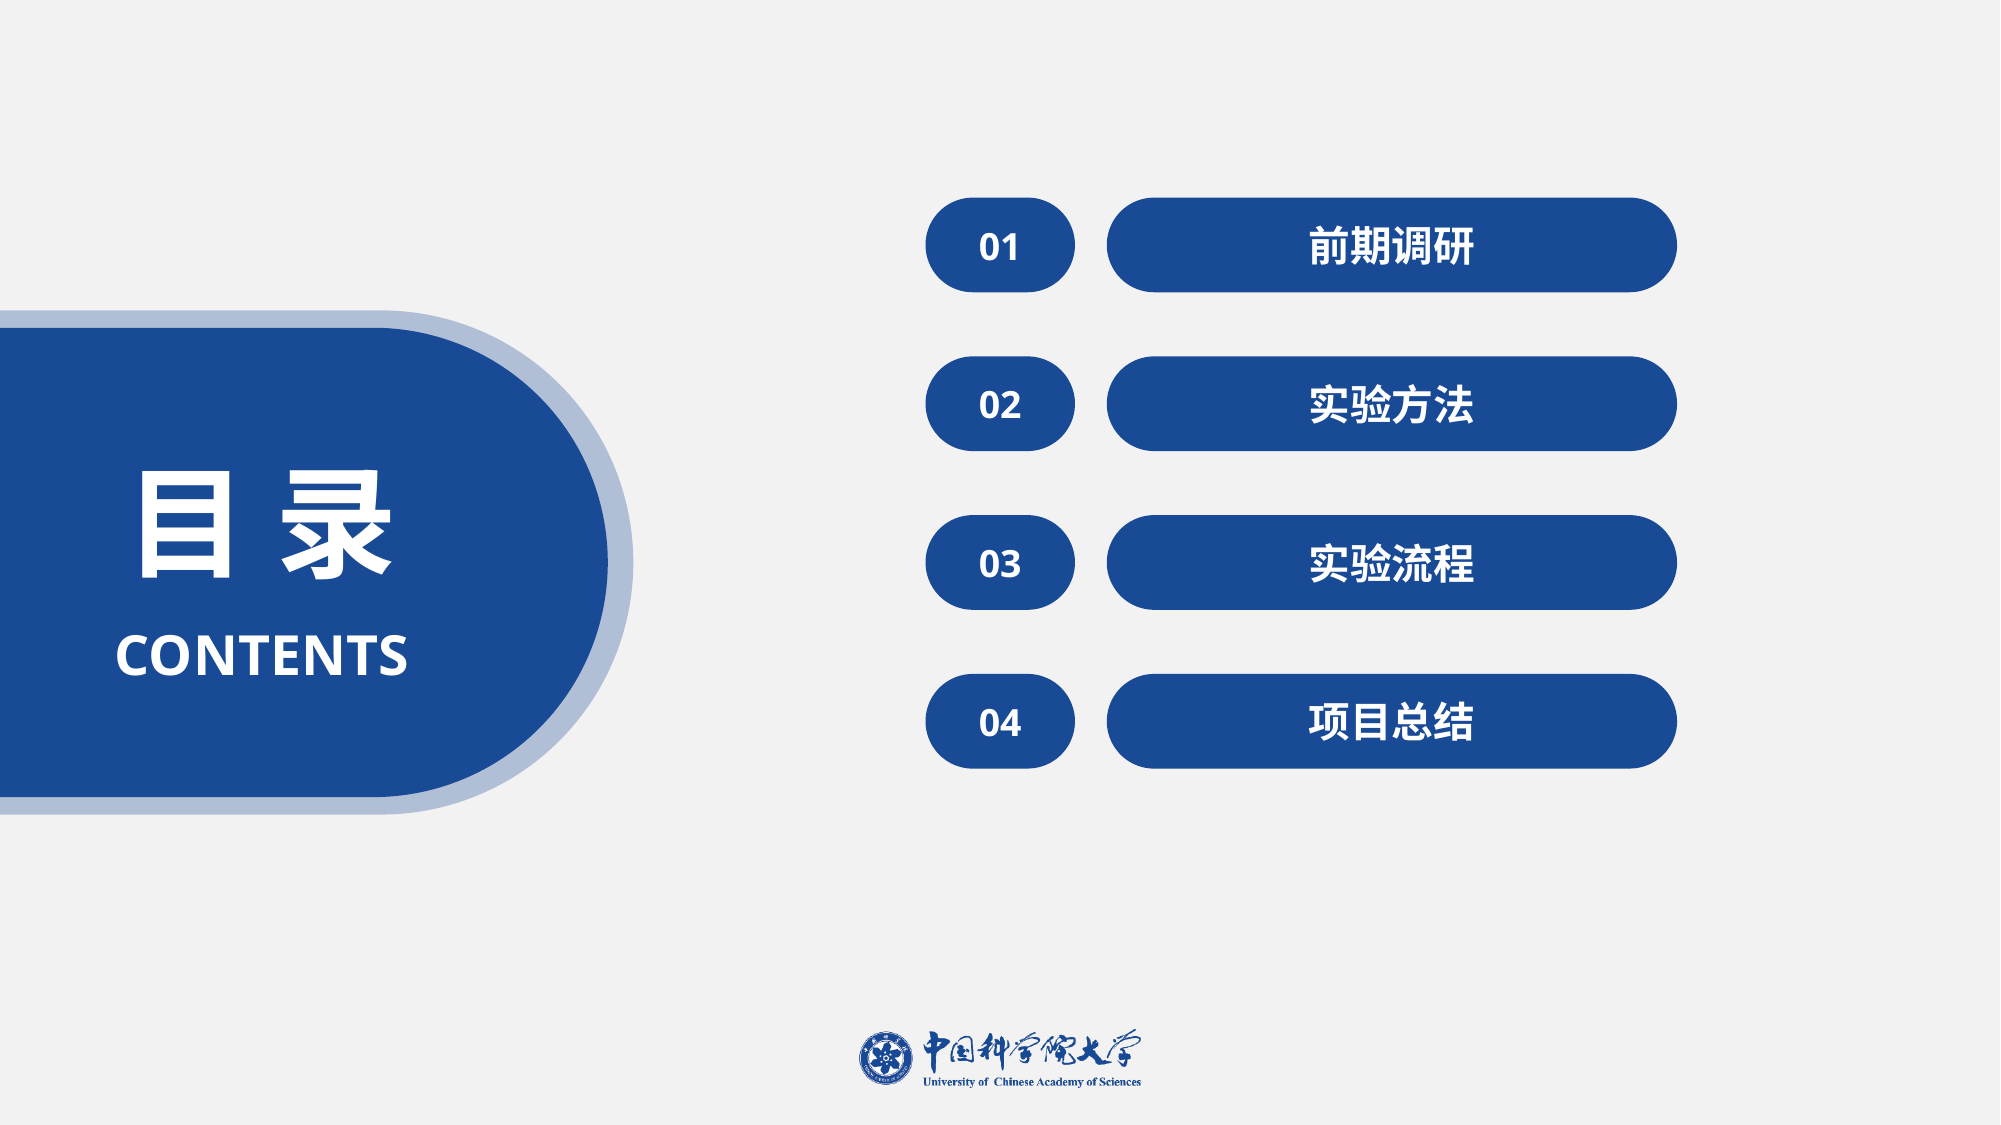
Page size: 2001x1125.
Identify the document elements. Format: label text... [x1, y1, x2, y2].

text_box 02 [924, 355, 1077, 453]
text_box 04 [924, 672, 1077, 770]
text_box 03 [924, 514, 1077, 611]
text_box 目 录 [110, 439, 413, 601]
text_box [0, 326, 609, 799]
text_box 前期调研 [1105, 196, 1679, 294]
text_box CONTENTS [99, 612, 425, 694]
picture [859, 1029, 1141, 1088]
text_box 实验流程 [1105, 514, 1679, 611]
text_box 实验方法 [1105, 355, 1679, 453]
text_box 01 [924, 196, 1077, 294]
text_box [0, 309, 635, 816]
text_box 项目总结 [1105, 672, 1679, 770]
